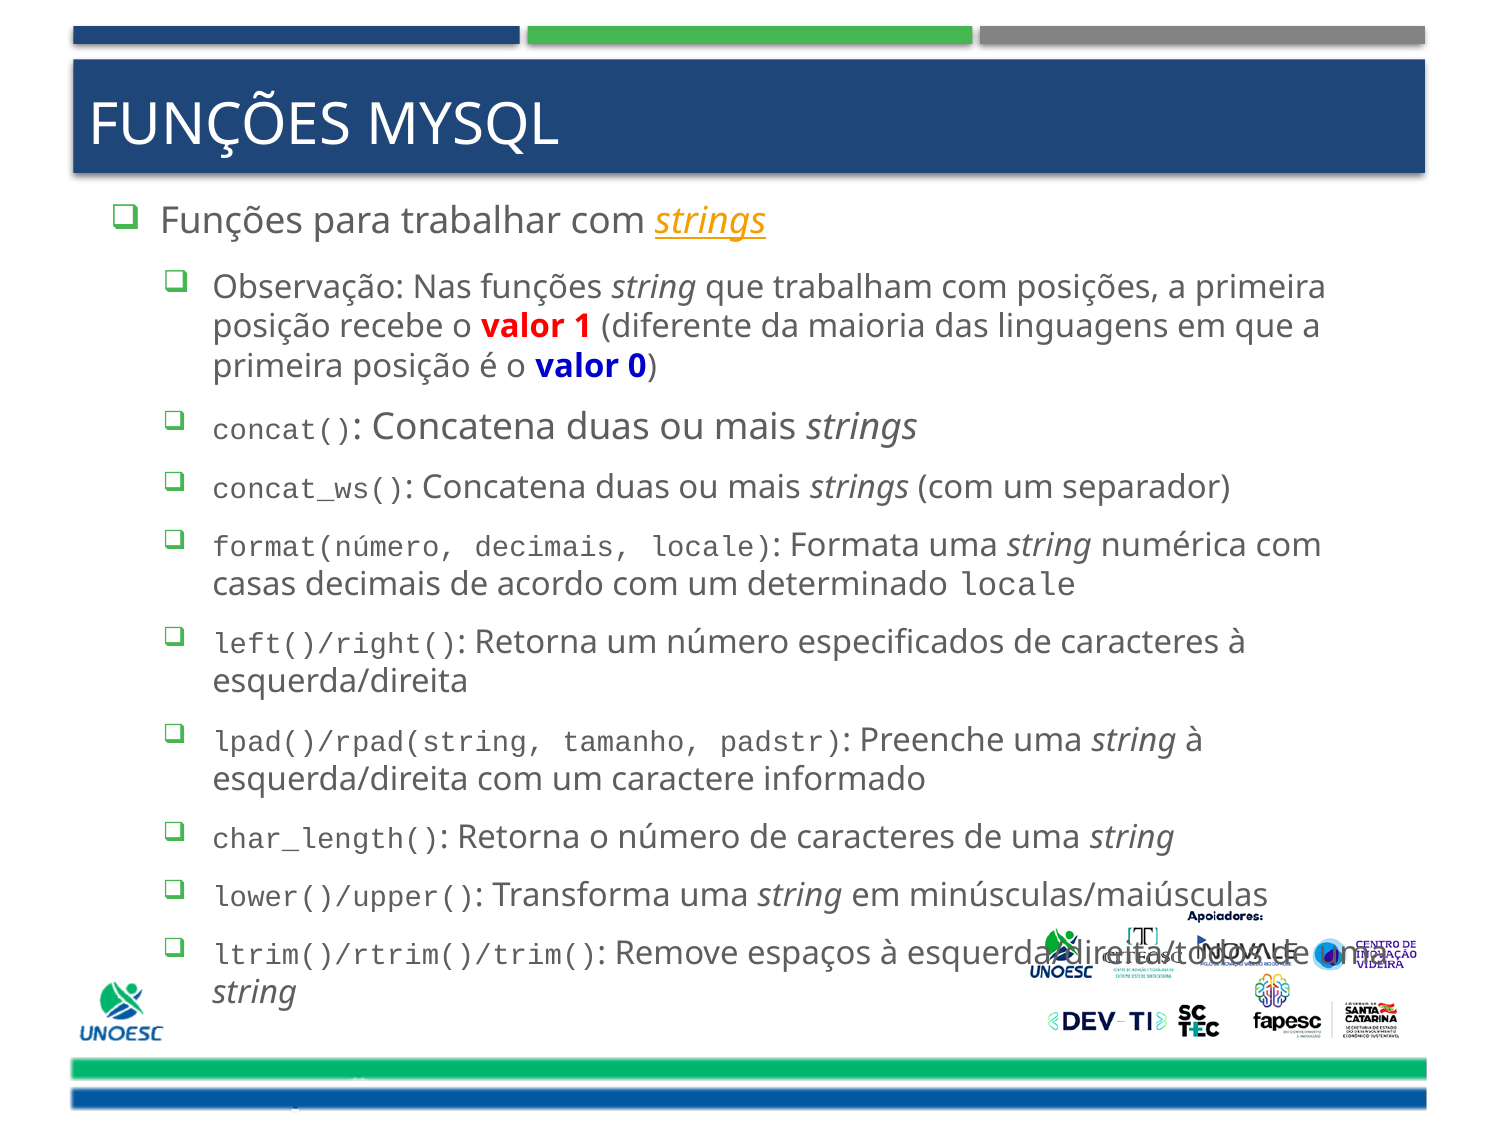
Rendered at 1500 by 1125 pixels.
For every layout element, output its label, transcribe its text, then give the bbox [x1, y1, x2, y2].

title Funções MySQL [73, 59, 1406, 164]
picture [23, 200, 1500, 1125]
